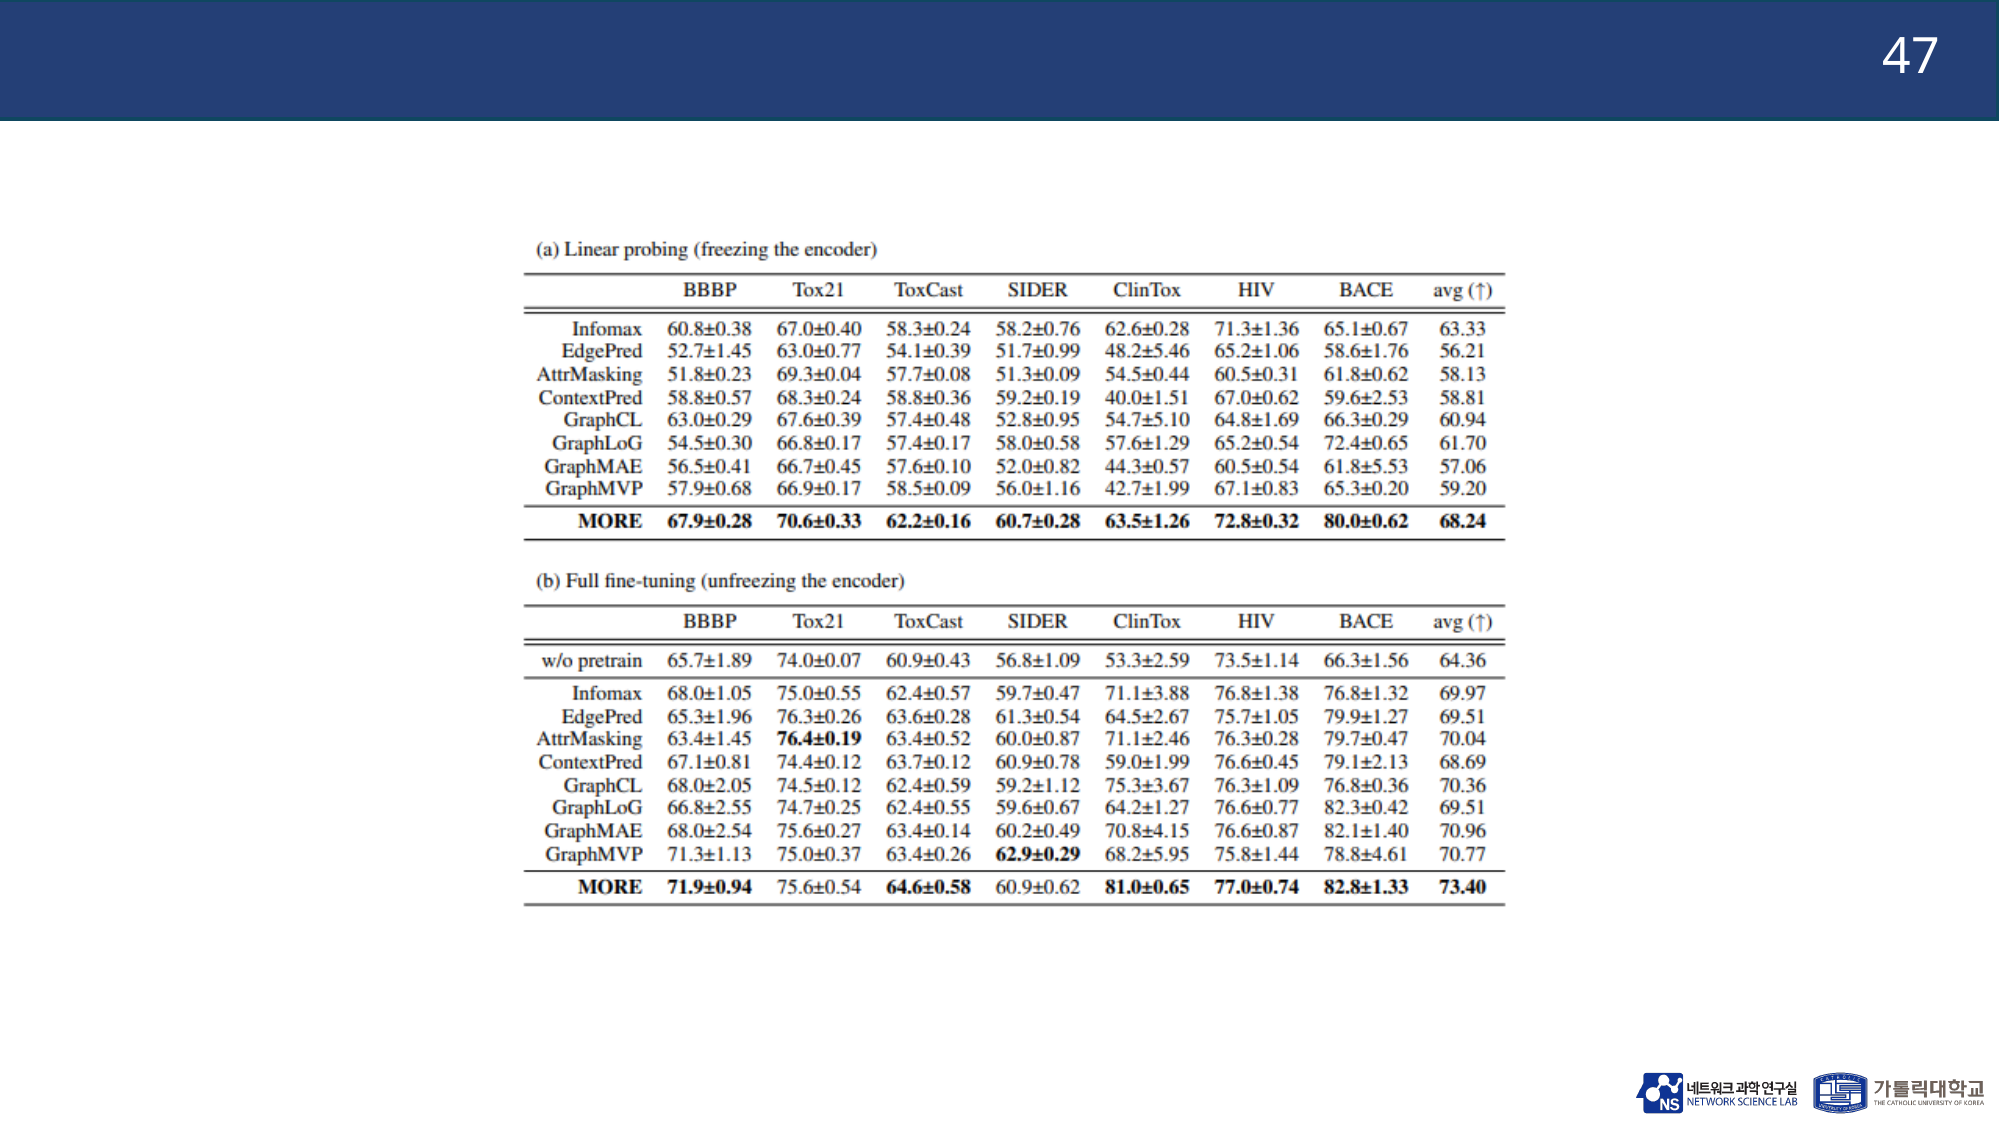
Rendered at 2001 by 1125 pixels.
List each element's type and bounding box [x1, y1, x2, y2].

picture [473, 205, 1527, 920]
picture [1634, 1071, 1988, 1116]
